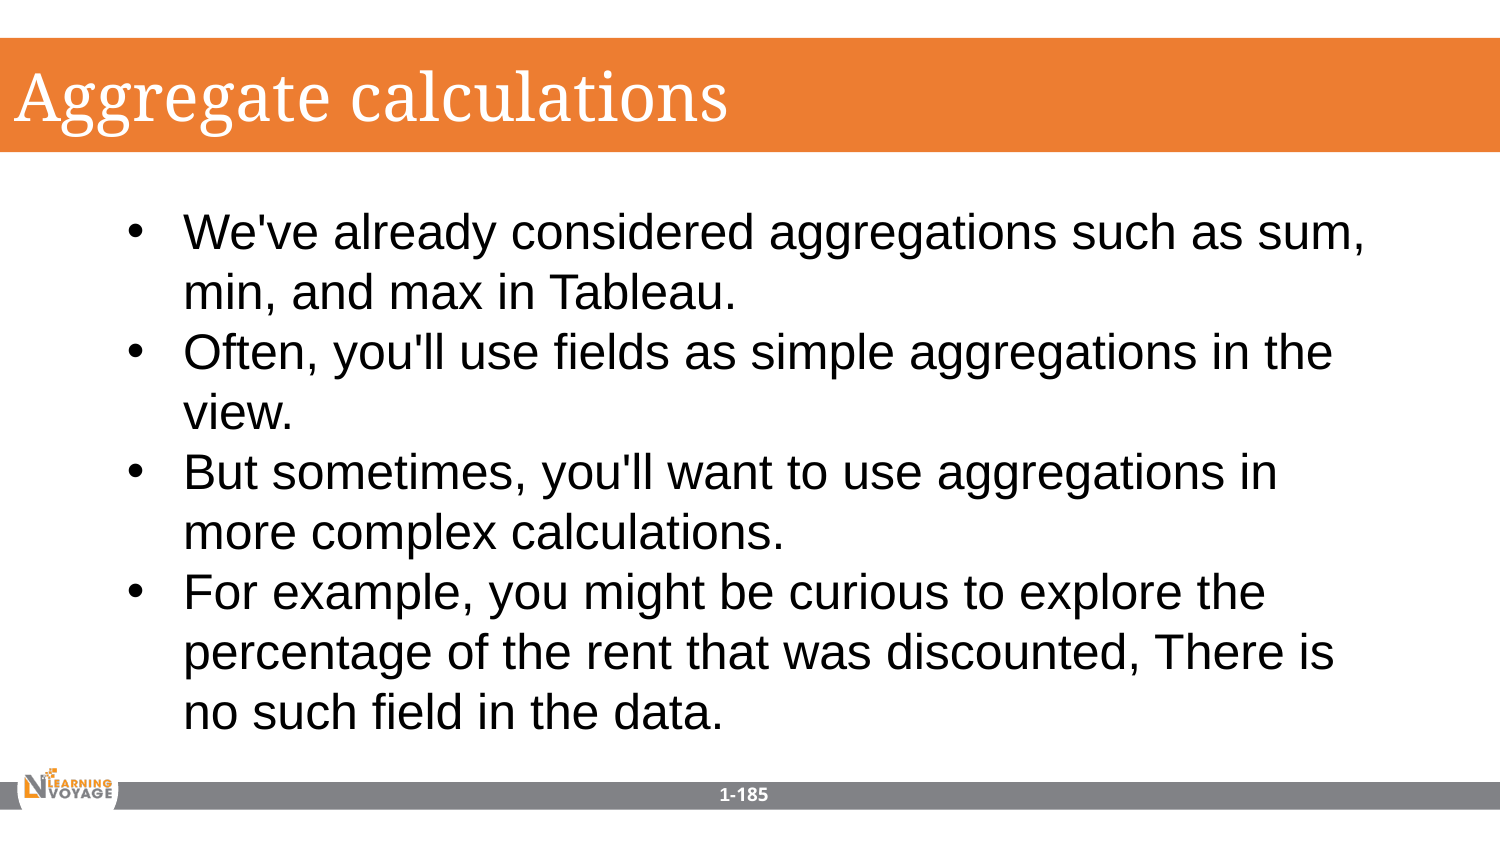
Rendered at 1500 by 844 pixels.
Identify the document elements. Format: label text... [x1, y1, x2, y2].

text_box We've already considered aggregations such as sum, min, and max in Tableau. Often, you'll use fields as simple aggregations in the view. But sometimes, you'll want to use aggregations in more complex calculations. For example, you might be curious to explore the percentage of the rent that was discounted, There is no such field in the data. [126, 197, 1373, 740]
picture [0, 706, 144, 844]
text_box Aggregate calculations [0, 37, 1500, 153]
slide_number 1-185 [692, 770, 784, 821]
